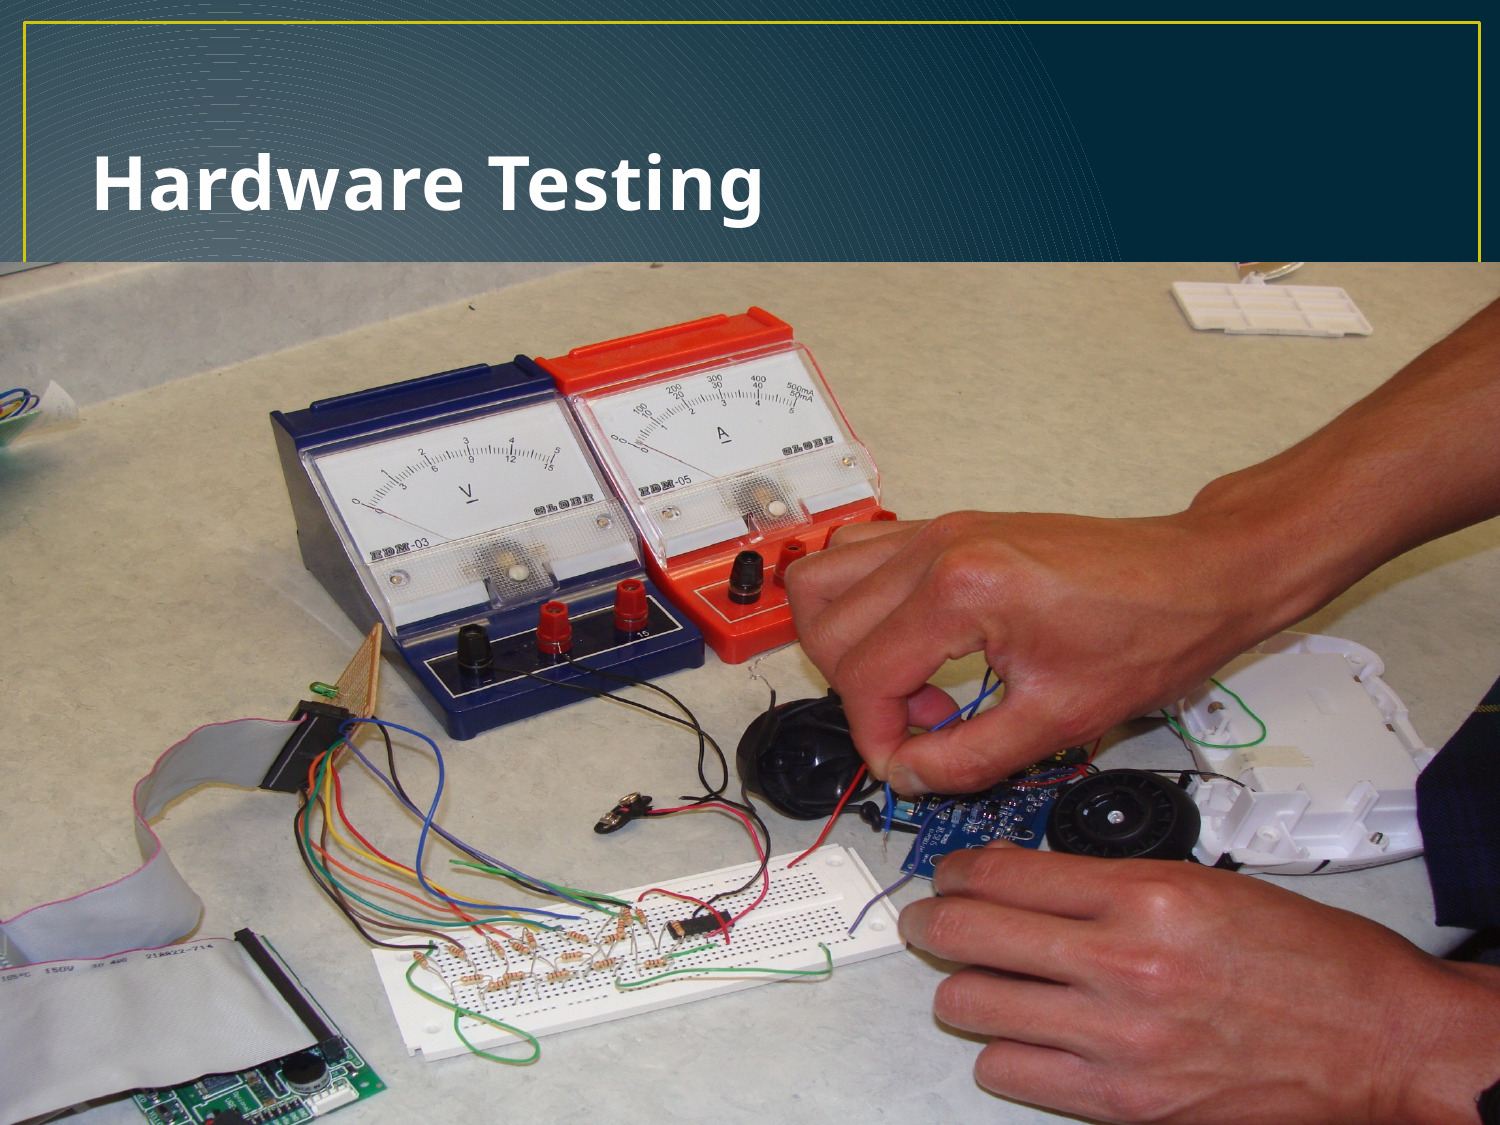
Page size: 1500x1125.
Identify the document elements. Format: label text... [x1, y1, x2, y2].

picture [0, 255, 1500, 1125]
title Hardware Testing [75, 45, 1425, 233]
